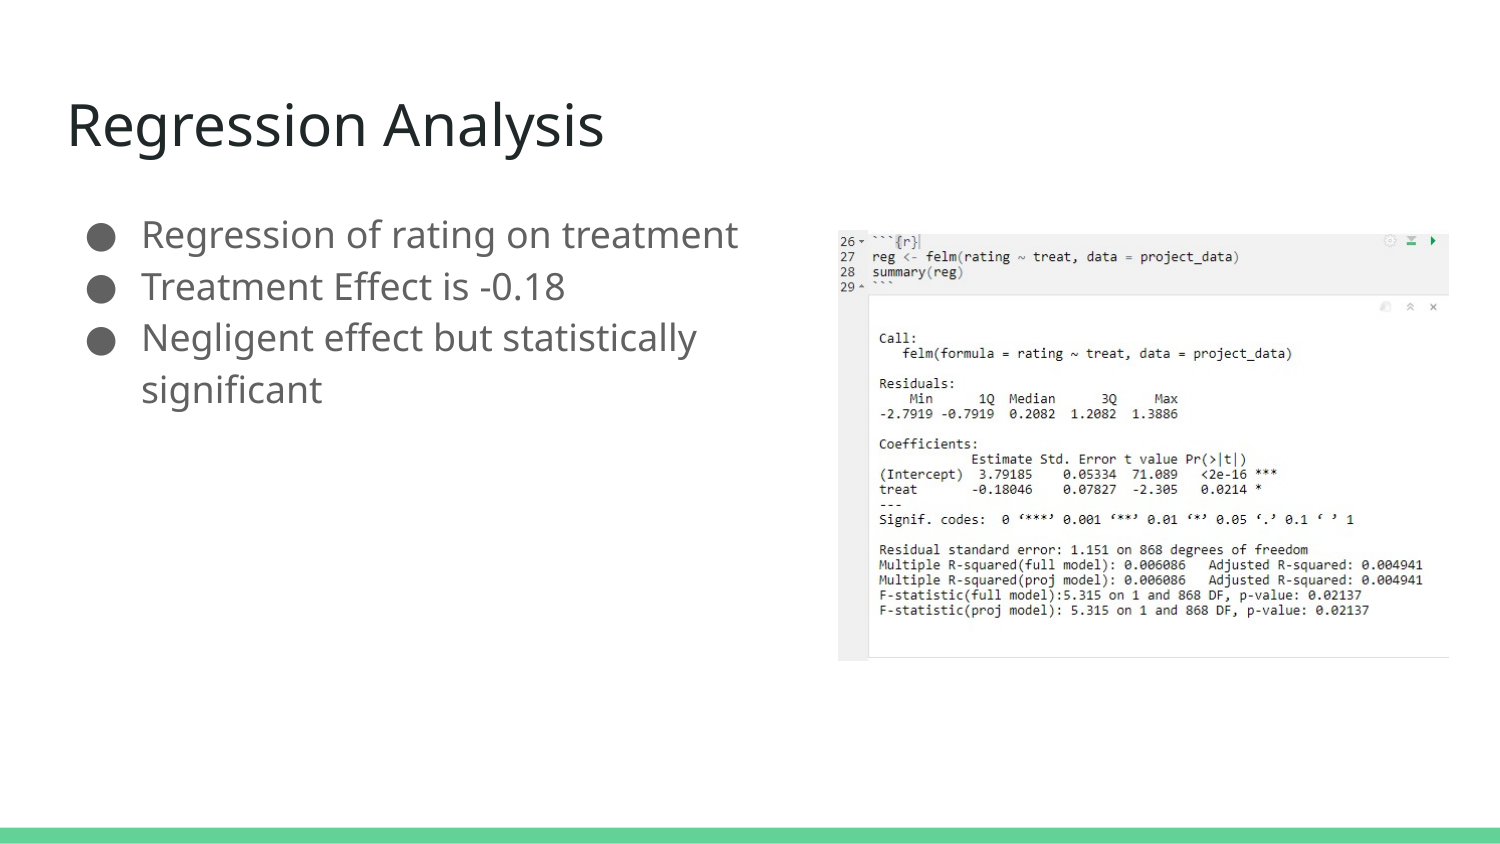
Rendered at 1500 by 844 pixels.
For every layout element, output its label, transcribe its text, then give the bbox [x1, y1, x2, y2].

picture [838, 230, 1450, 661]
list Regression of rating on treatment Treatment Effect is -0.18 Negligent effect but statistically significant [51, 189, 801, 750]
title Regression Analysis [51, 72, 1449, 167]
